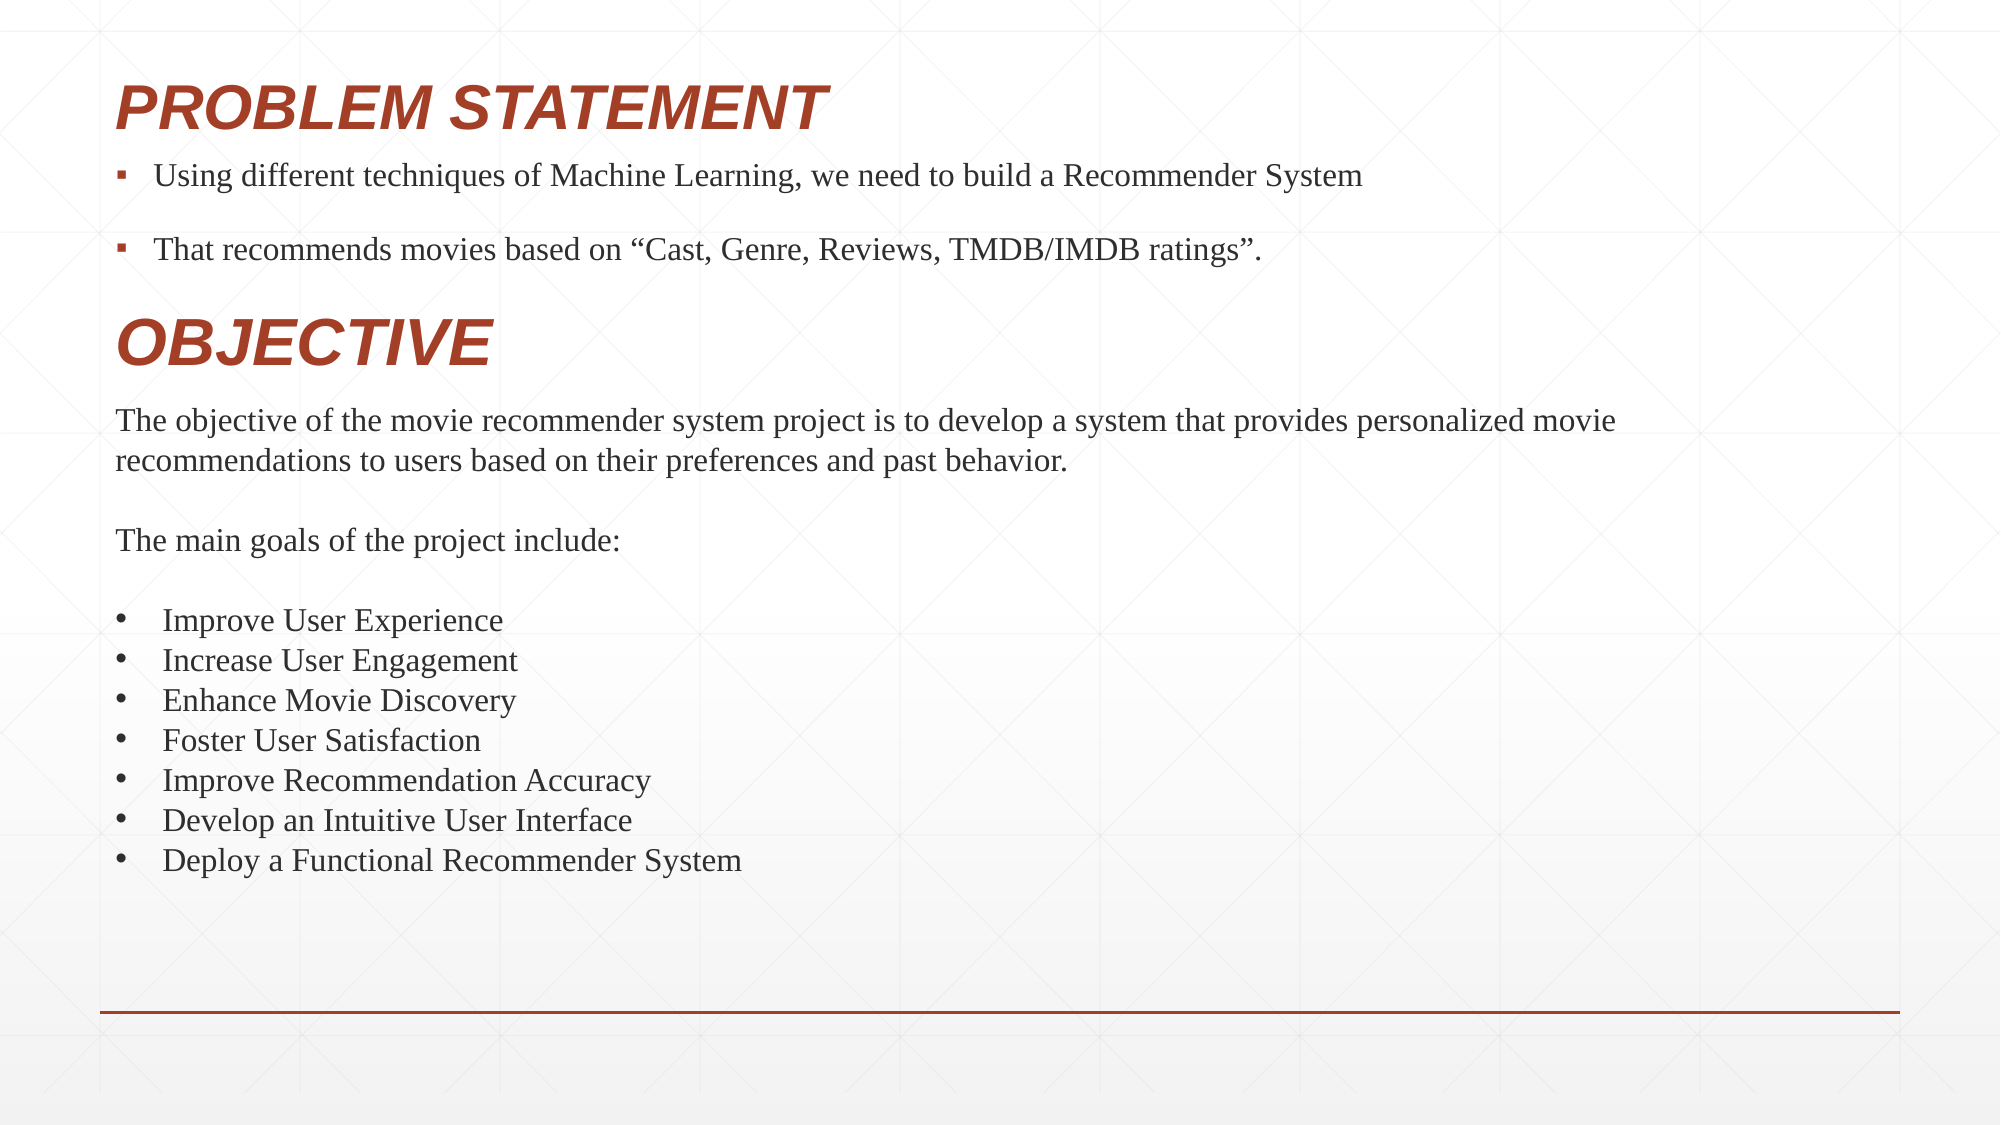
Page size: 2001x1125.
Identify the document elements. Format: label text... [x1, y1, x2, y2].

text_box OBJECTIVE [100, 291, 1045, 386]
title PROBLEM STATEMENT [100, 66, 1676, 150]
list Using different techniques of Machine Learning, we need to build a Recommender System That recommends movies based on “Cast, Genre, Reviews, TMDB/IMDB ratings”. [100, 150, 1862, 311]
text_box The objective of the movie recommender system project is to develop a system that provides personalized movie recommendations to users based on their preferences and past behavior. The main goals of the project include: Improve User Experience Increase User Engagement Enhance Movie Discovery Foster User Satisfaction Improve Recommendation Accuracy Develop an Intuitive User Interface Deploy a Functional Recommender System [100, 311, 1862, 976]
